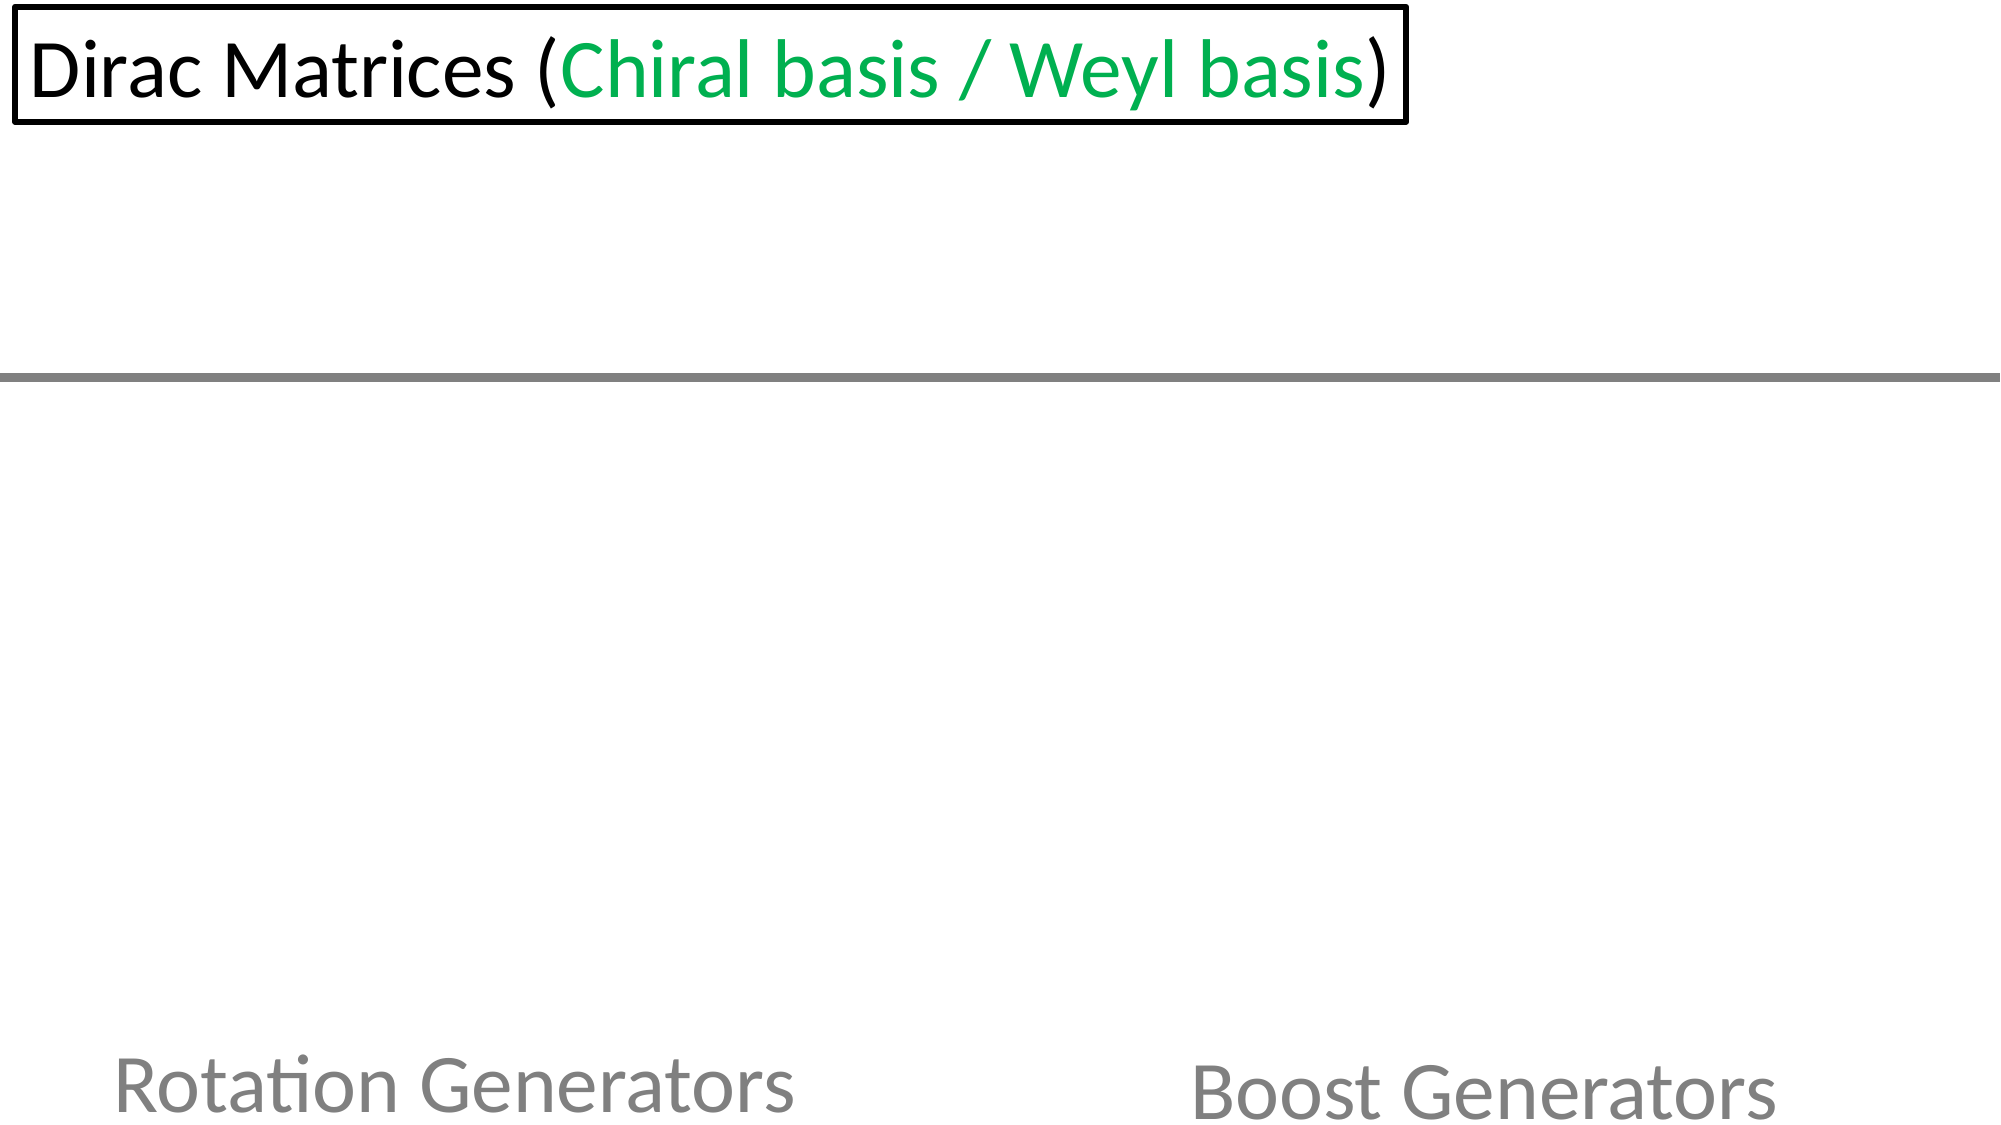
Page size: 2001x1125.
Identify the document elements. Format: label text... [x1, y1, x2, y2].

text_box Dirac Matrices (Chiral basis / Weyl basis) [15, 6, 1407, 122]
text_box Boost Generators [1087, 1029, 1881, 1125]
text_box Rotation Generators [57, 1022, 852, 1125]
